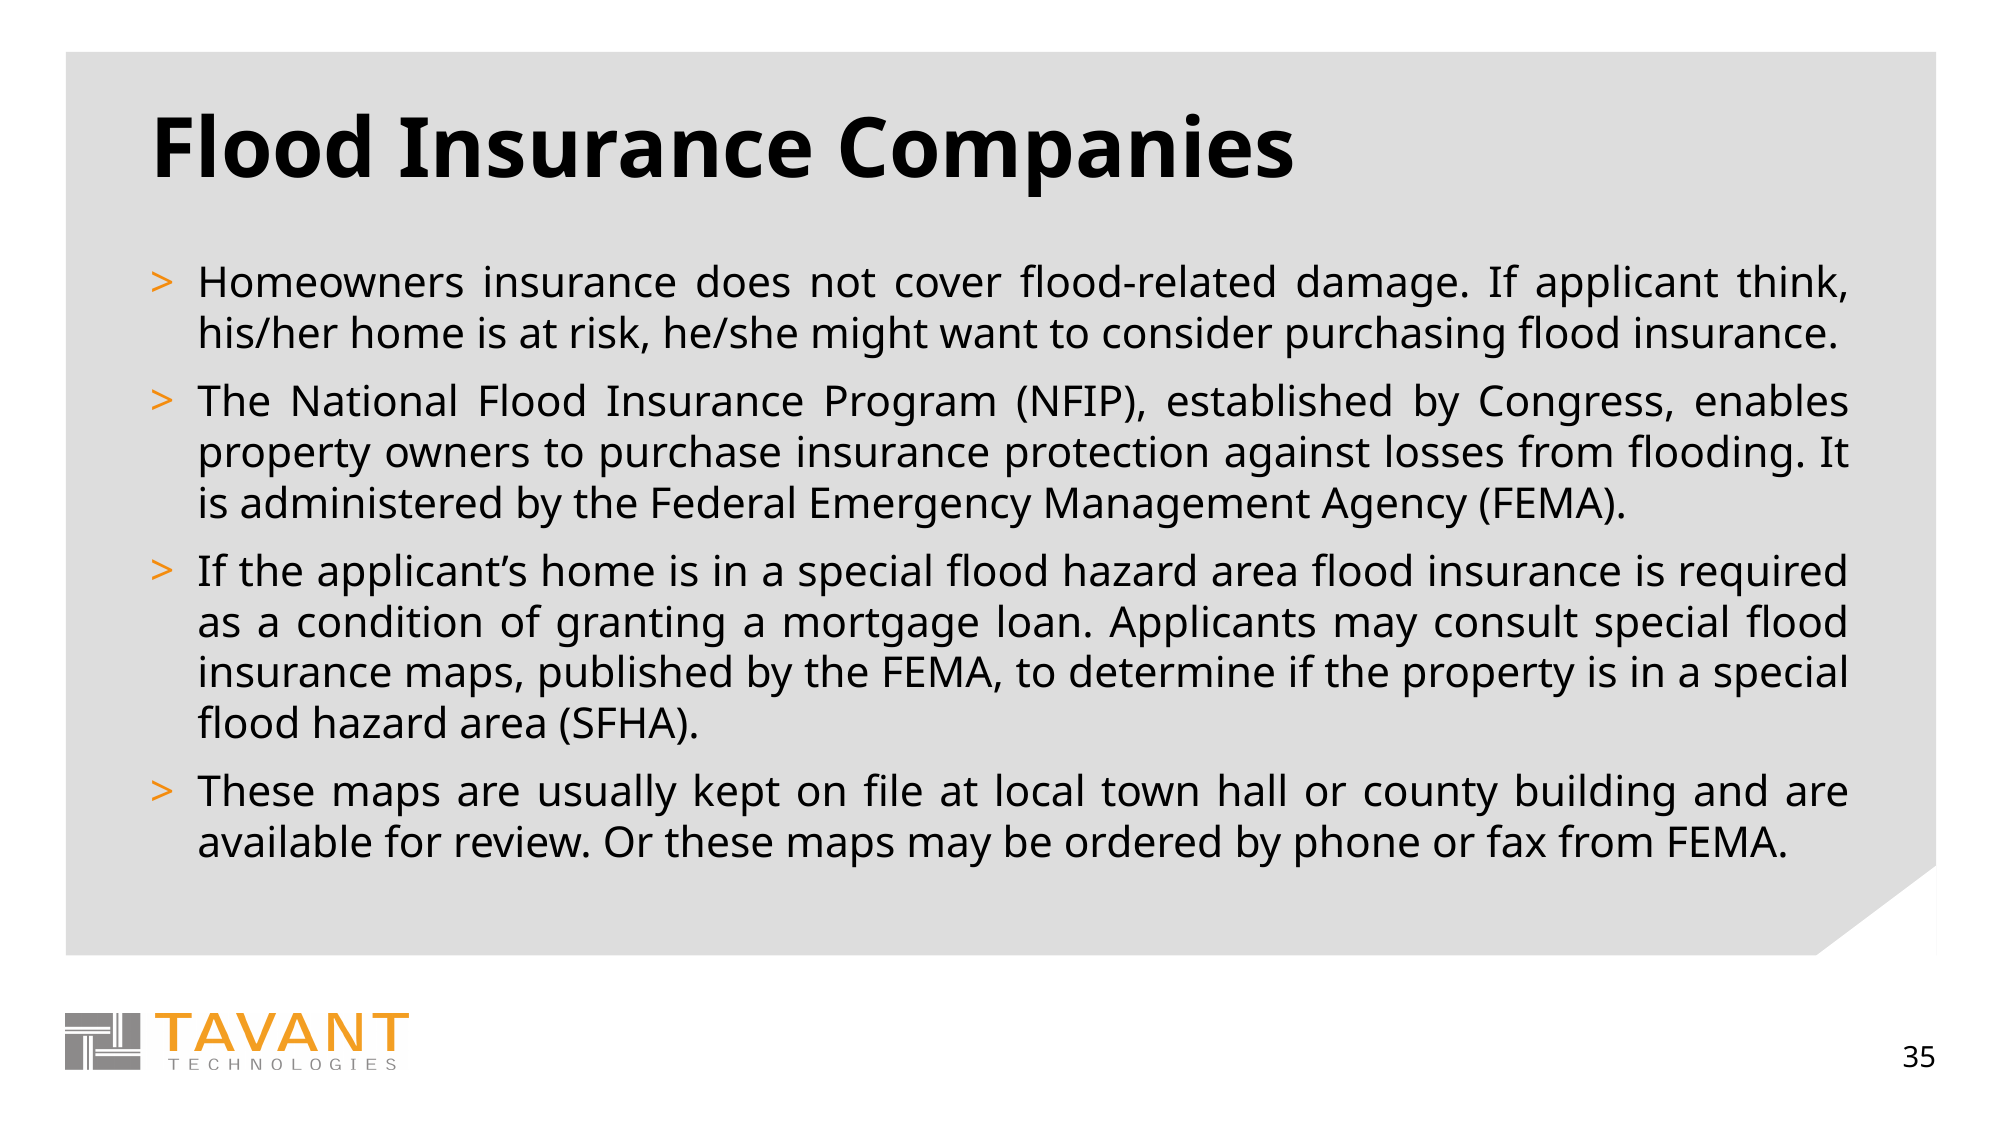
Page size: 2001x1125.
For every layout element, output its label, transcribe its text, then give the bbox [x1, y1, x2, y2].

title Flood Insurance Companies [150, 50, 1850, 239]
slide_number 35 [1519, 1028, 1937, 1090]
picture [65, 1013, 409, 1070]
list Homeowners insurance does not cover flood-related damage. If applicant think, his/her home is at risk, he/she might want to consider purchasing flood insurance. The National Flood Insurance Program (NFIP), established by Congress, enables property owners to purchase insurance protection against losses from flooding. It is administered by the Federal Emergency Management Agency (FEMA). If the applicant’s home is in a special flood hazard area flood insurance is required as a condition of granting a mortgage loan. Applicants may consult special flood insurance maps, published by the FEMA, to determine if the property is in a special flood hazard area (SFHA). These maps are usually kept on file at local town hall or county building and are available for review. Or these maps may be ordered by phone or fax from FEMA. [150, 247, 1850, 894]
